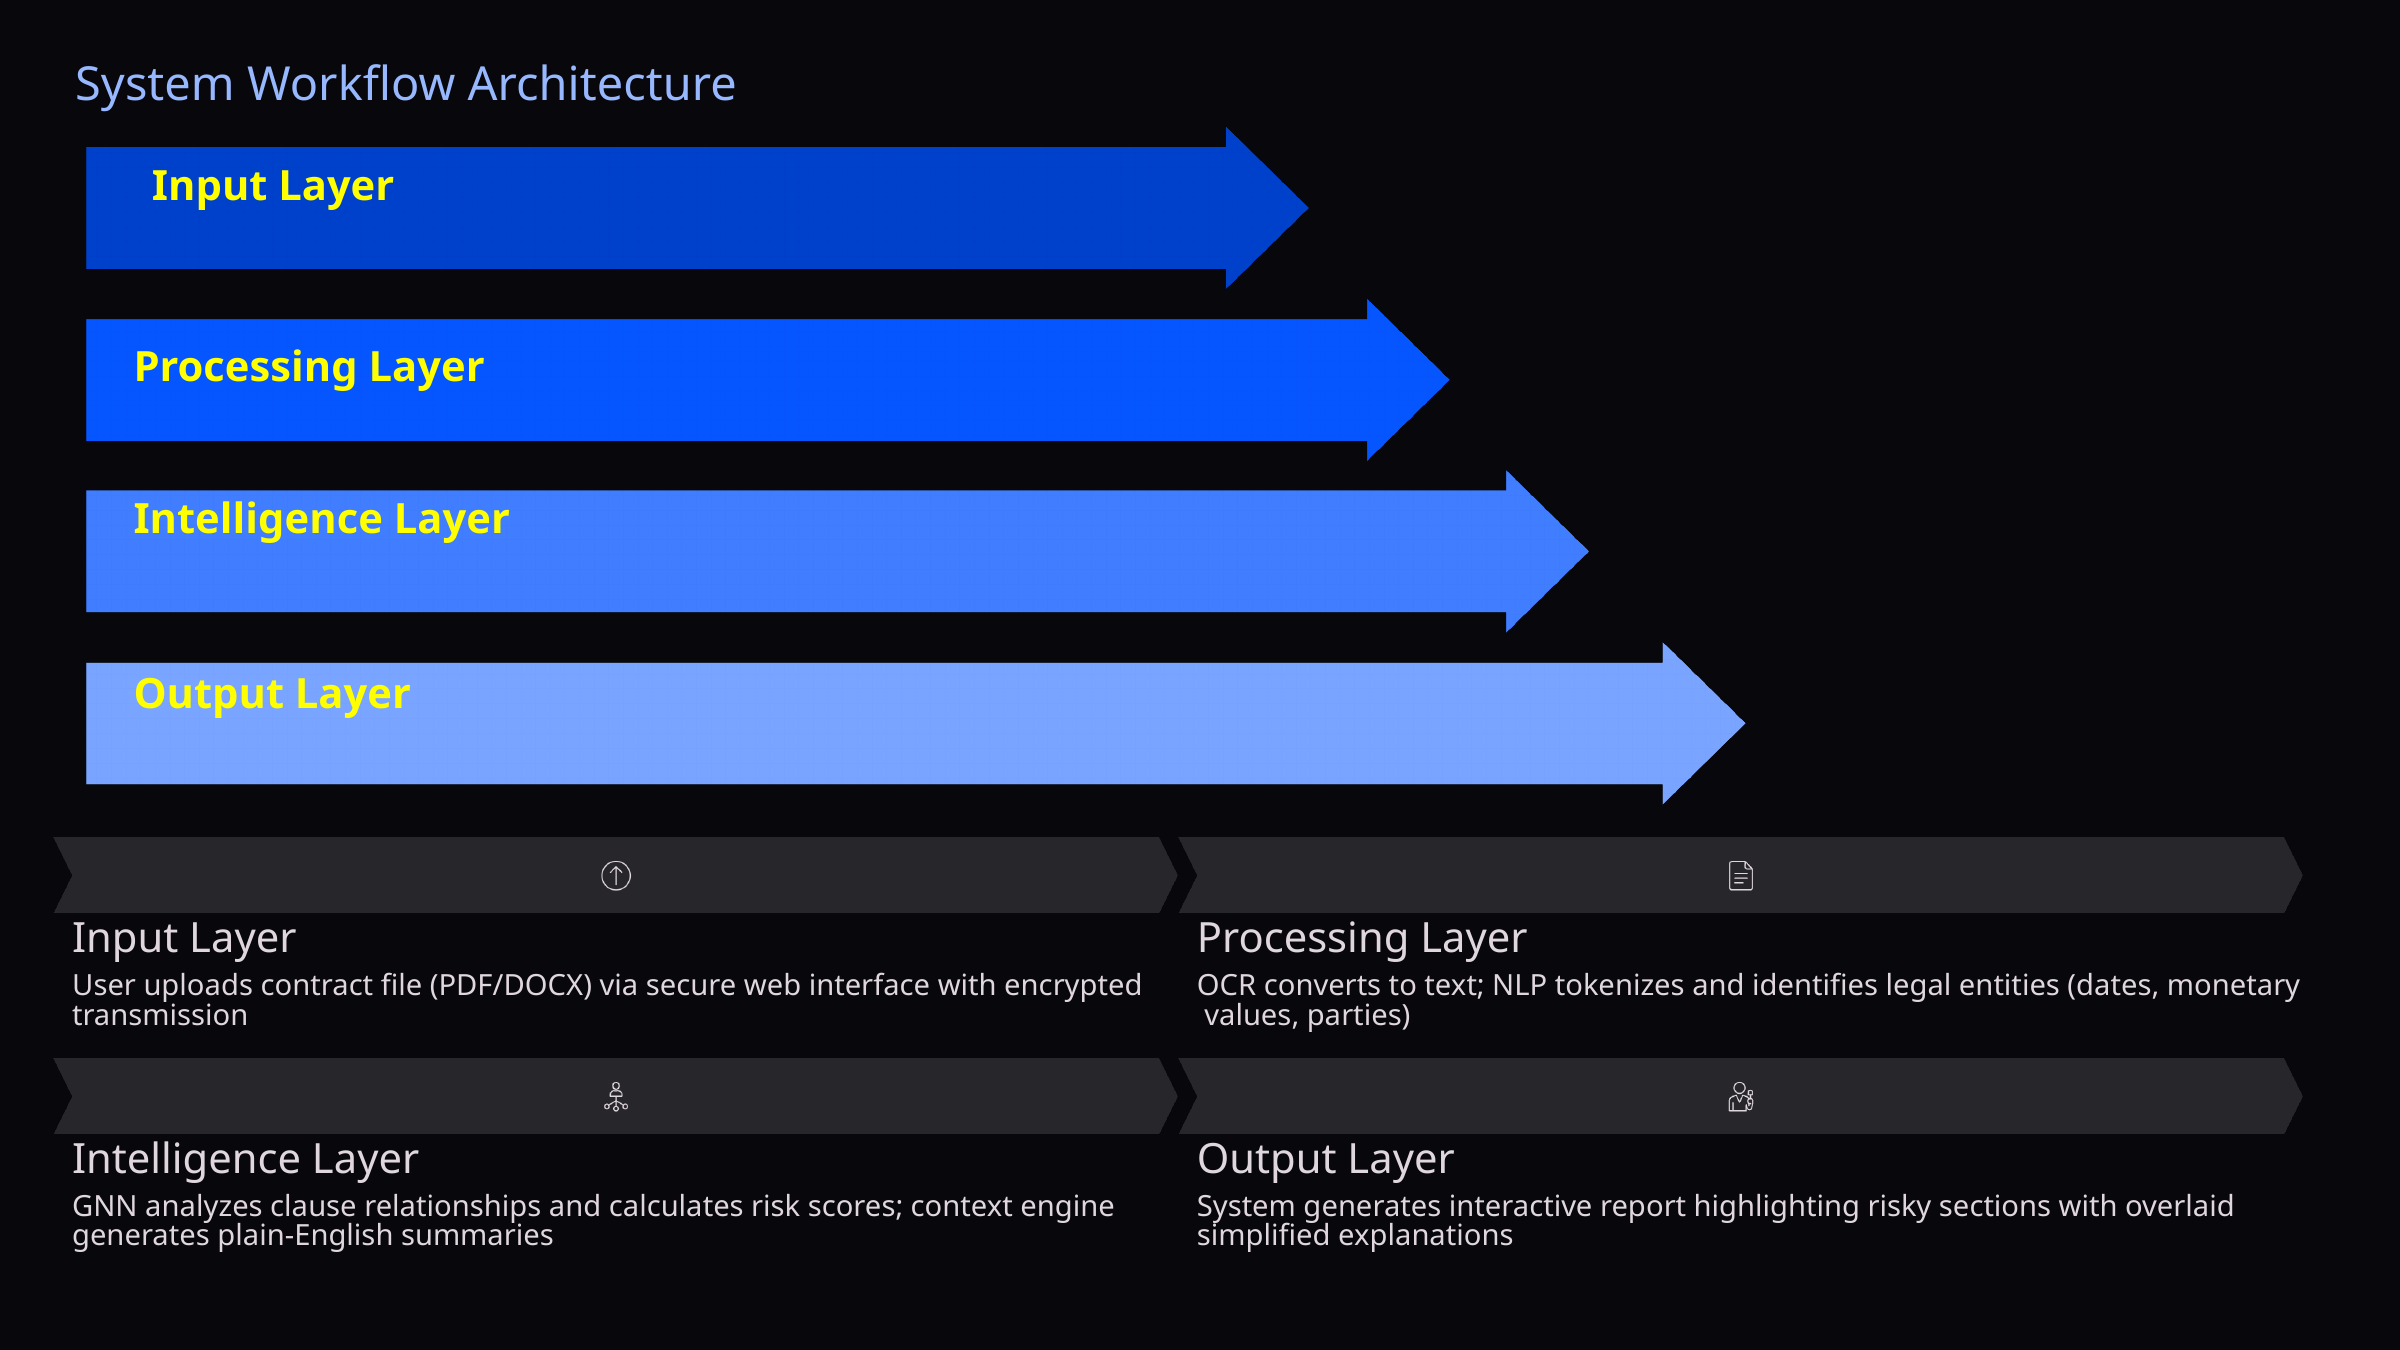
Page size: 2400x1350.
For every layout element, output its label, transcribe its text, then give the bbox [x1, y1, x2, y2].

text_box Input Layer [72, 931, 308, 962]
picture [53, 1058, 2303, 1134]
text_box System Workflow Architecture [75, 51, 812, 93]
text_box GNN analyzes clause relationships and calculates risk scores; context engine generates plain-English summaries [72, 1193, 1160, 1309]
text_box OCR converts to text; NLP tokenizes and identifies legal entities (dates, monetary values, parties) [1196, 972, 2284, 1048]
text_box User uploads contract file (PDF/DOCX) via secure web interface with encrypted transmission [72, 972, 1160, 1048]
text_box System generates interactive report highlighting risky sections with overlaid simplified explanations [1196, 1193, 2284, 1309]
text_box Intelligence Layer [72, 1152, 308, 1182]
picture [53, 93, 2303, 913]
text_box Processing Layer [1196, 931, 1433, 962]
text_box Output Layer [1196, 1152, 1433, 1182]
